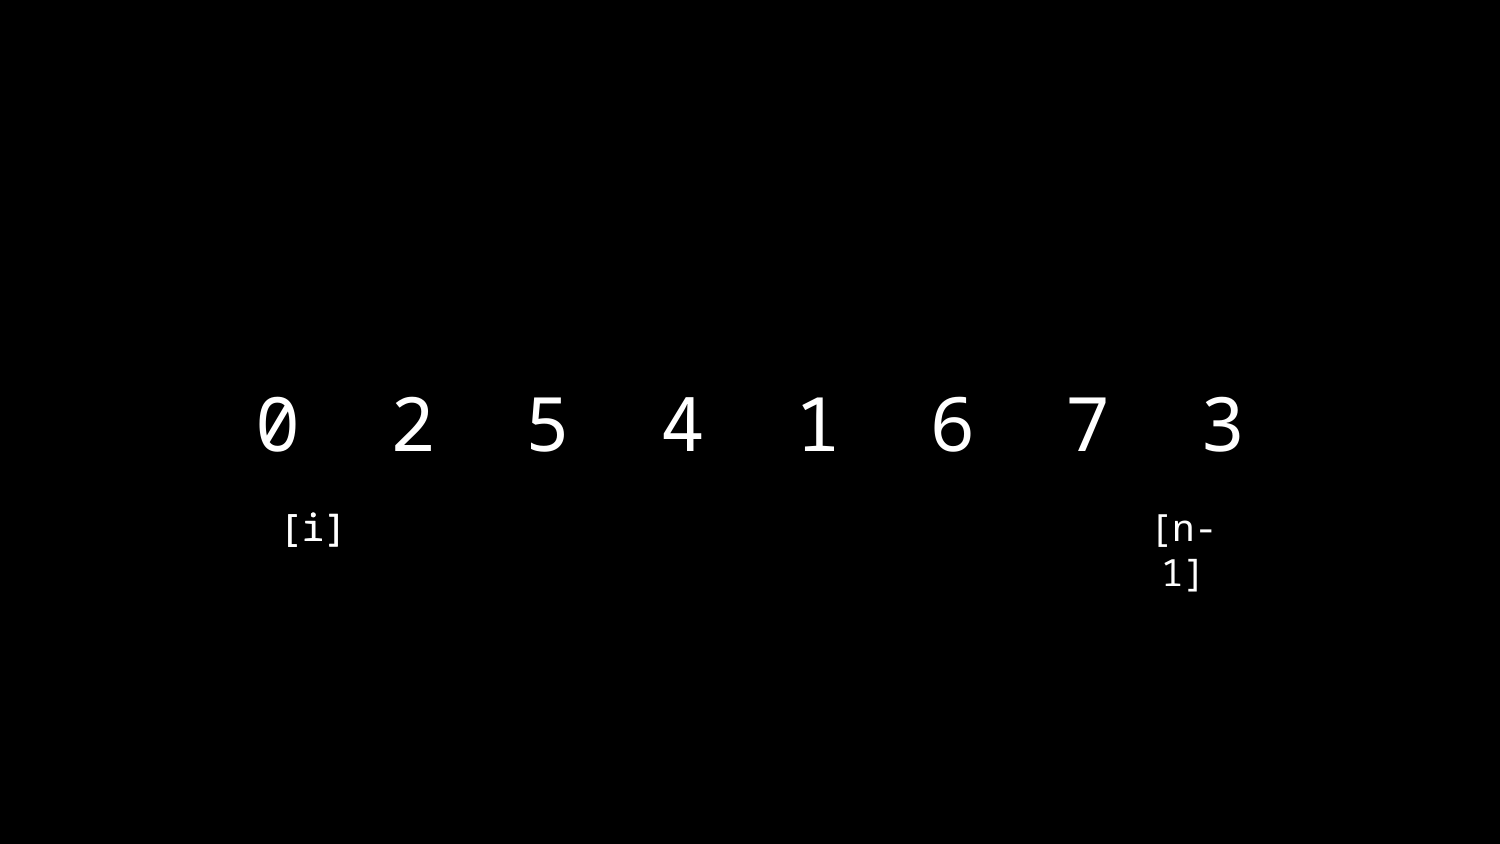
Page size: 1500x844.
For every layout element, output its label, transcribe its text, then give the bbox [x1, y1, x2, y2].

text_box [n-1] [1115, 488, 1251, 582]
text_box [i] [255, 488, 371, 582]
title 0 2 5 4 1 6 7 3 [51, 352, 1449, 491]
